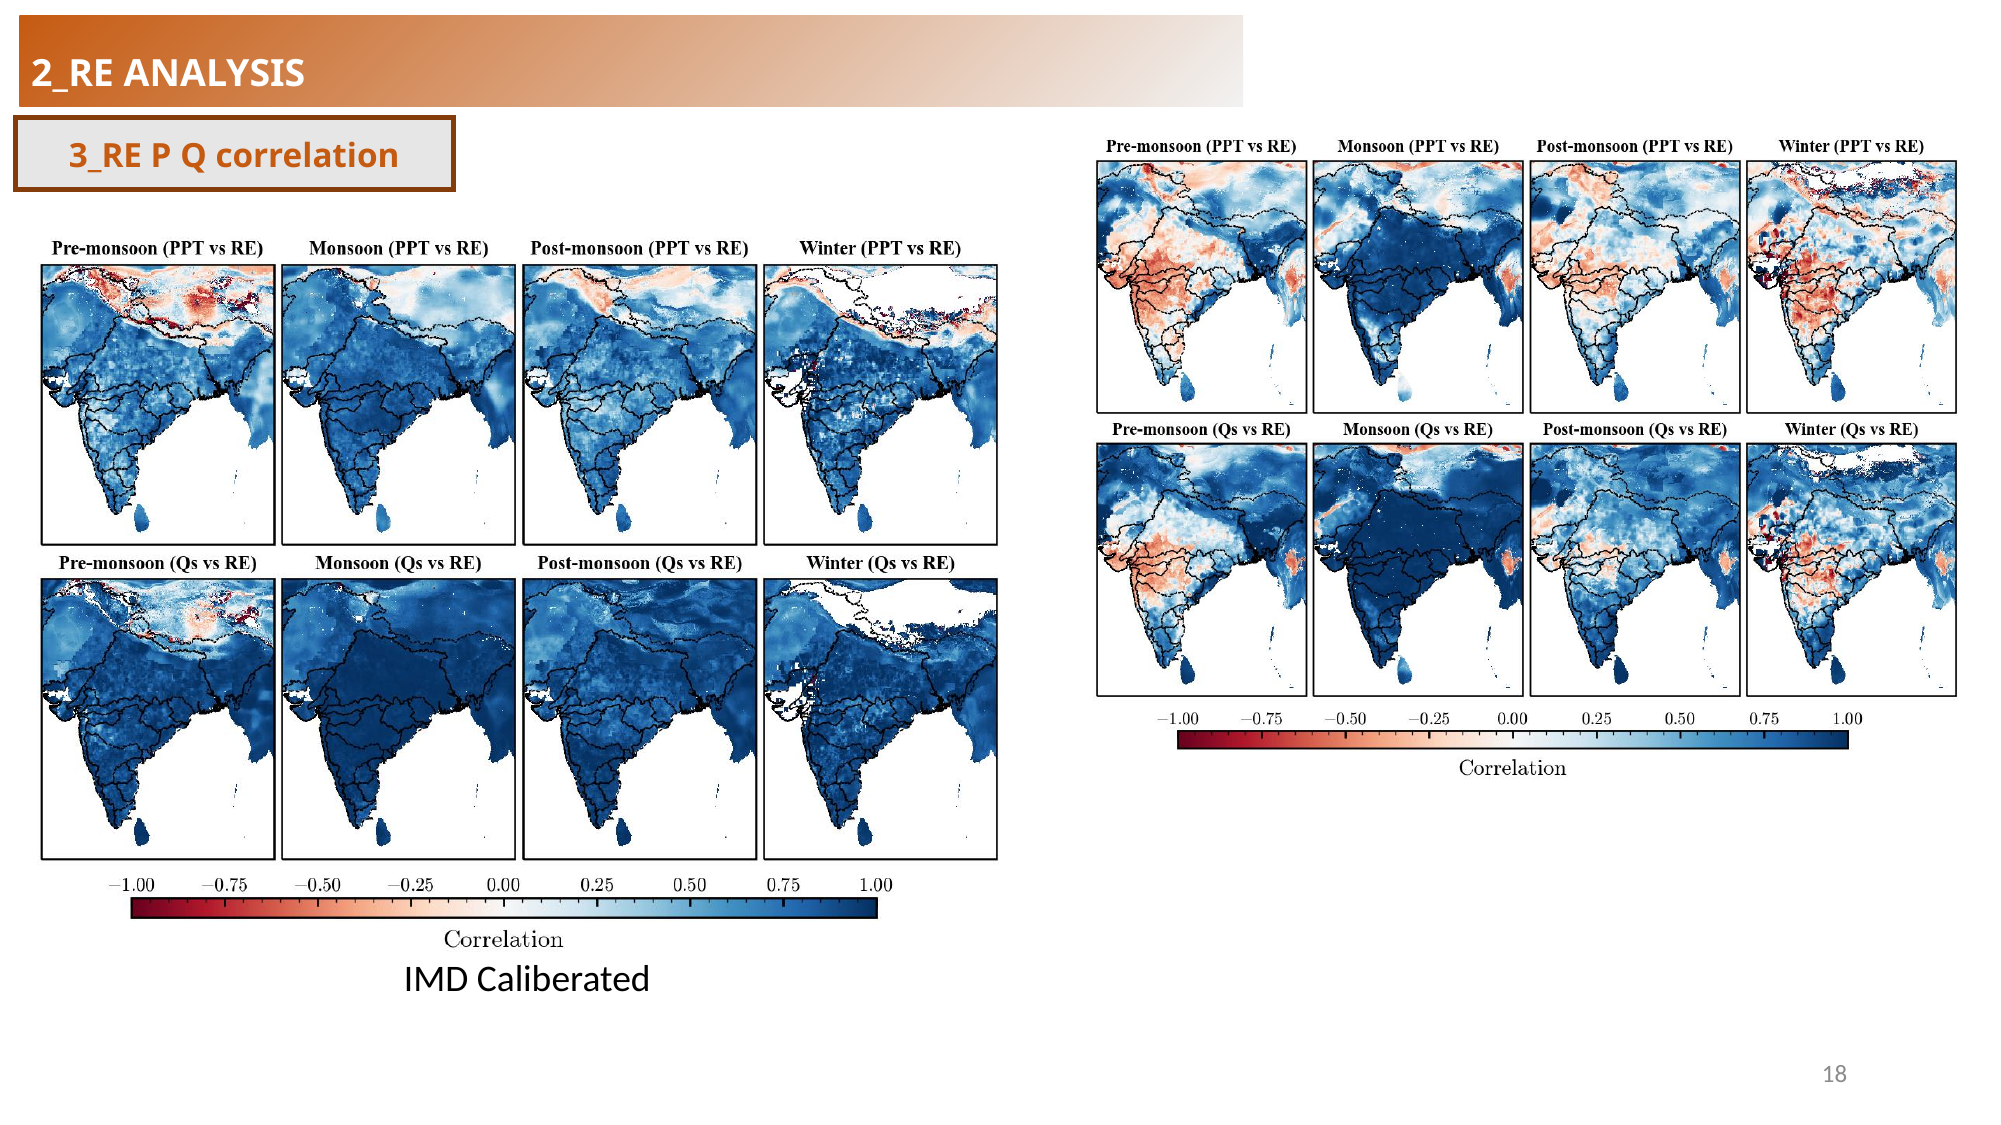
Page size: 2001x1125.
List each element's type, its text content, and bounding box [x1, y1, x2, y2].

picture [1093, 136, 1959, 782]
slide_number 18 [1412, 1042, 1863, 1103]
text_box 3_RE P Q correlation [14, 117, 454, 190]
picture [37, 237, 1000, 955]
text_box IMD Caliberated [389, 955, 685, 1007]
text_box 2_RE ANALYSIS [19, 15, 1244, 107]
